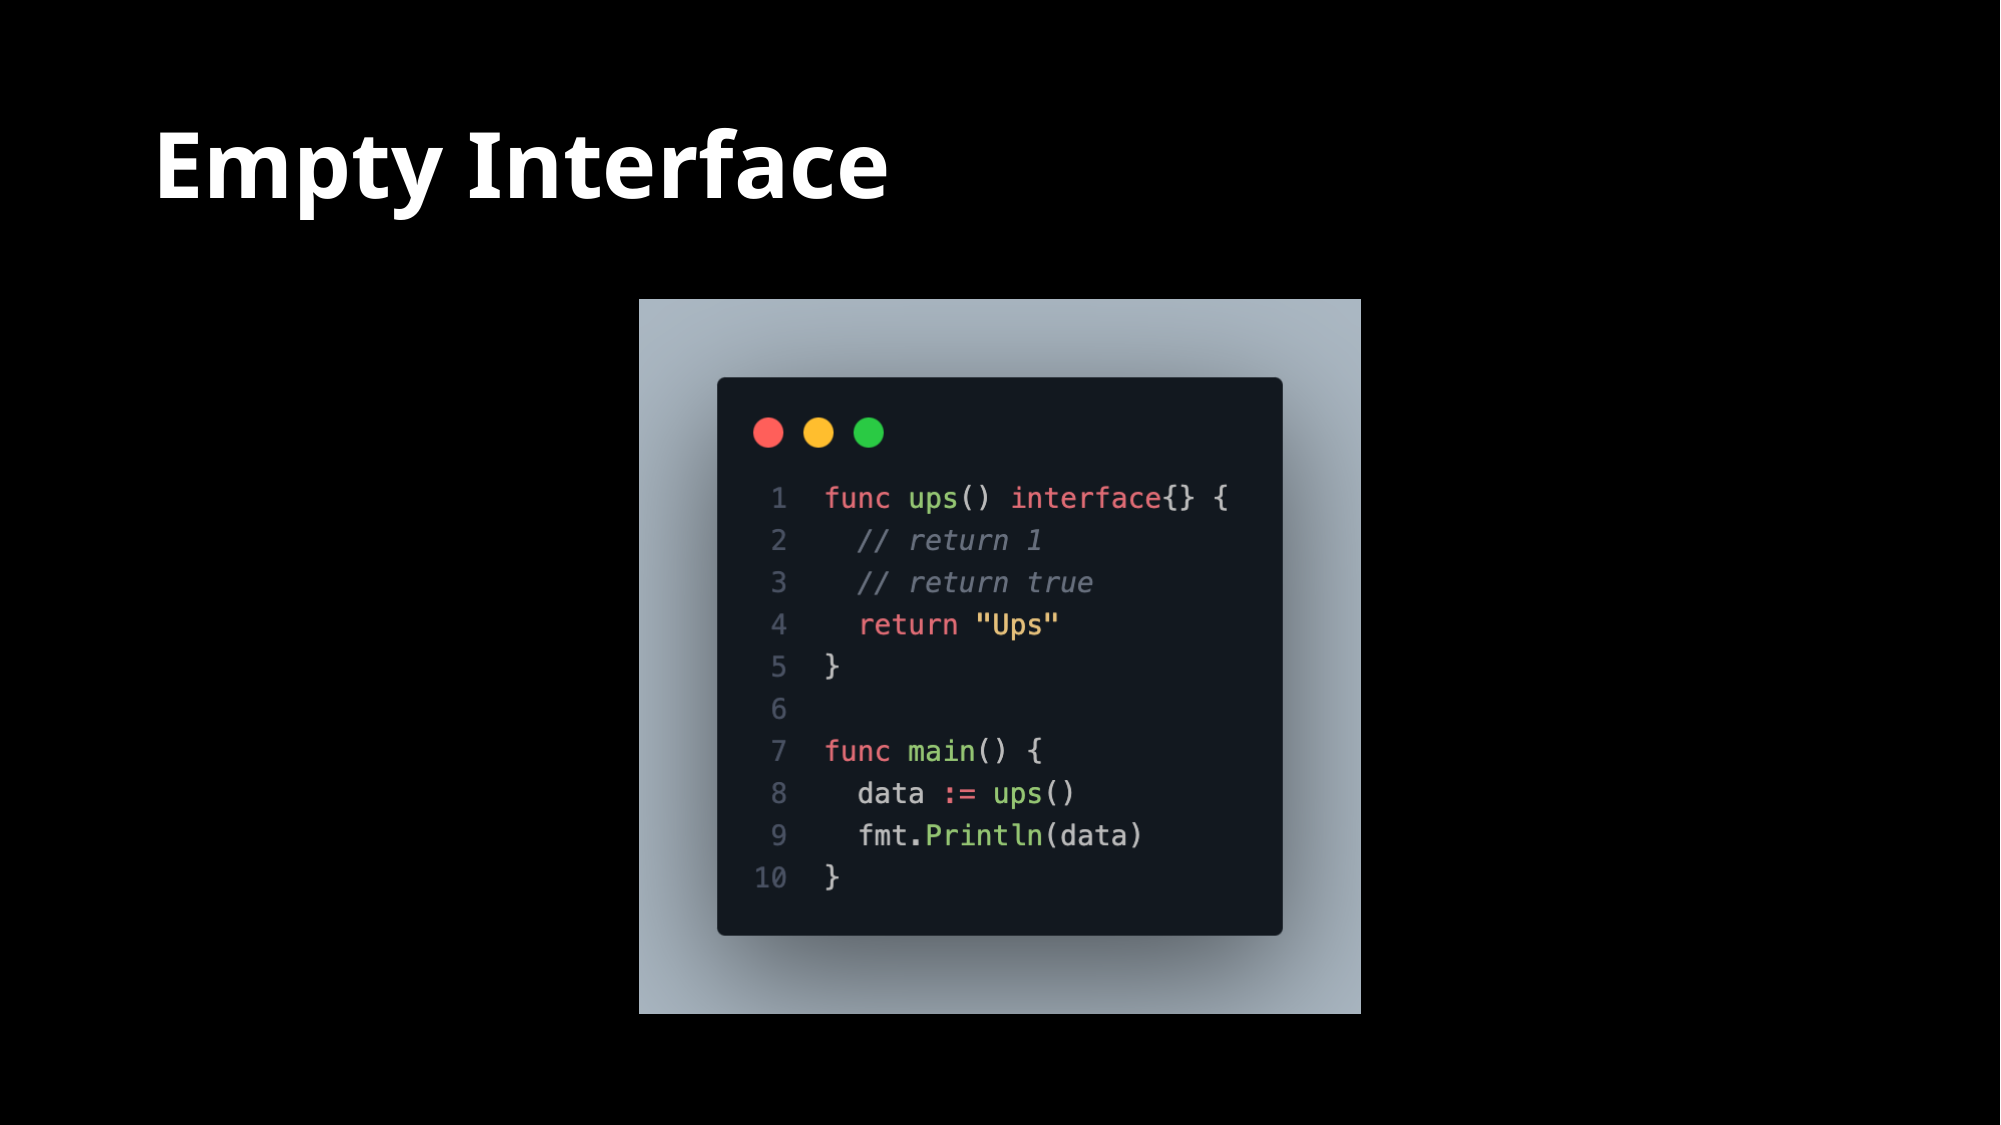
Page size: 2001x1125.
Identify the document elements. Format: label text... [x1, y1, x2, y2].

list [639, 299, 1361, 1014]
title Empty Interface [137, 59, 1863, 278]
